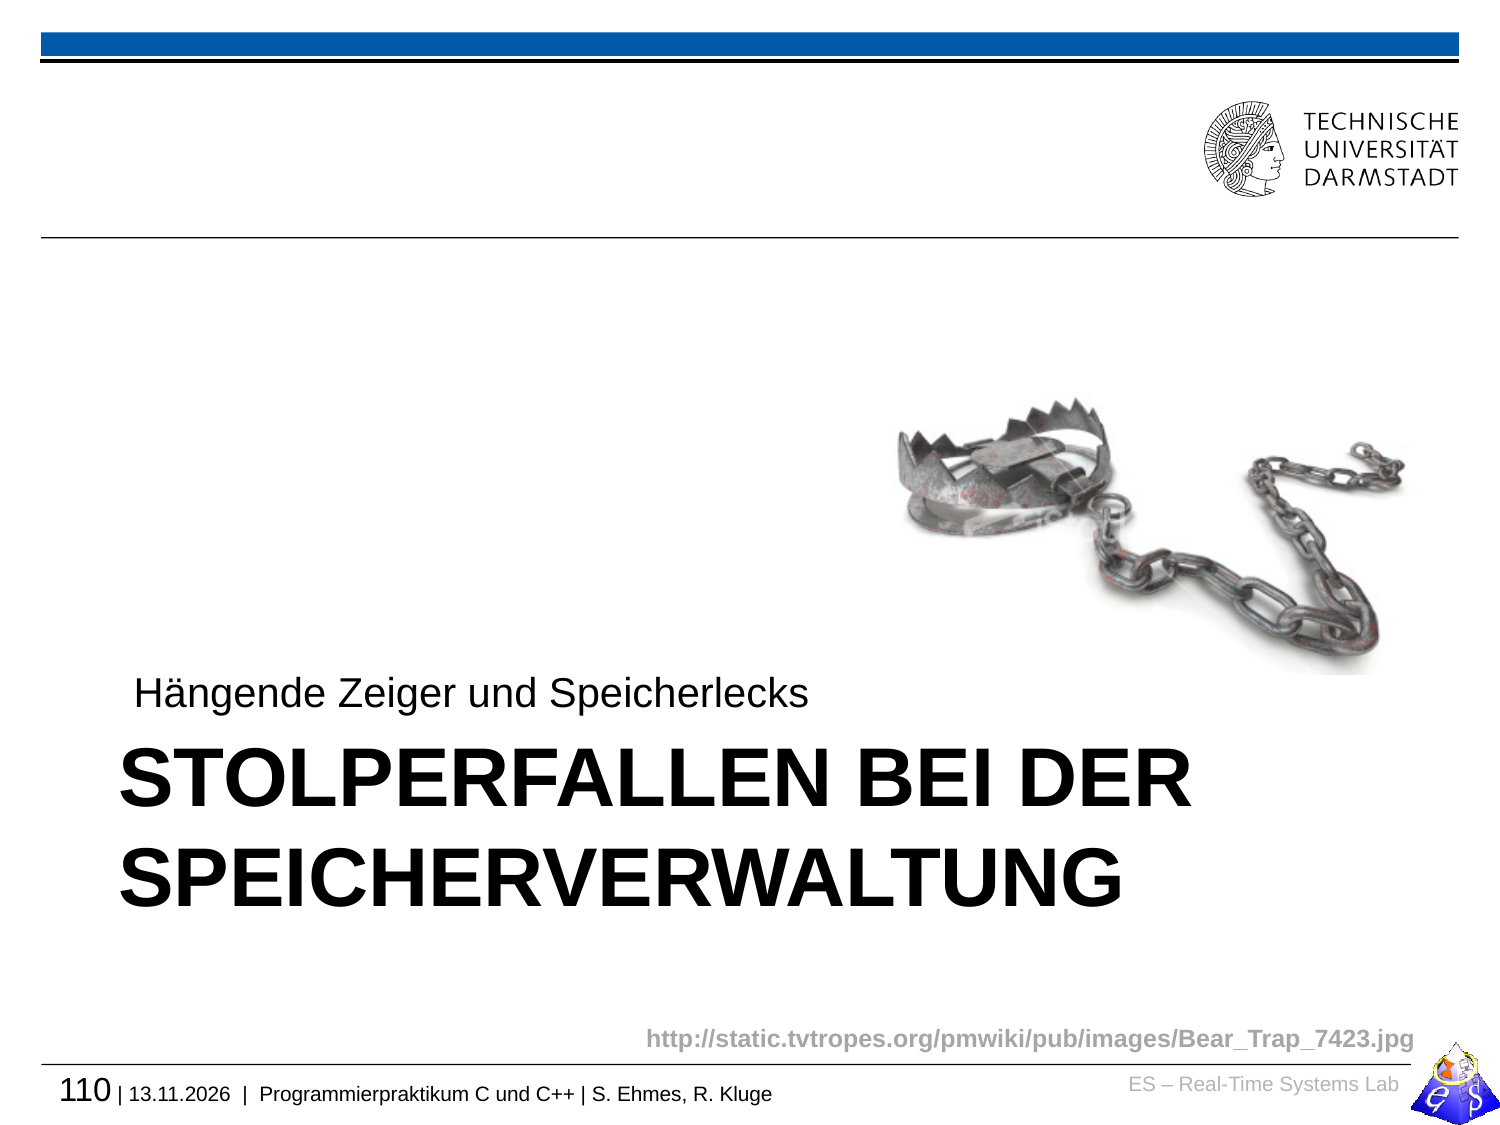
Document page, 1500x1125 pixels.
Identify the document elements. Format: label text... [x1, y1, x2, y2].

title Stolperfallen bei der Speicherverwaltung [118, 723, 1394, 947]
picture [1411, 1041, 1500, 1125]
text_box http://static.tvtropes.org/pmwiki/pub/images/Bear_Trap_7423.jpg [620, 1017, 1443, 1061]
picture [829, 278, 1424, 675]
list Hängende Zeiger und Speicherlecks [118, 476, 1394, 723]
picture [1175, 84, 1483, 214]
